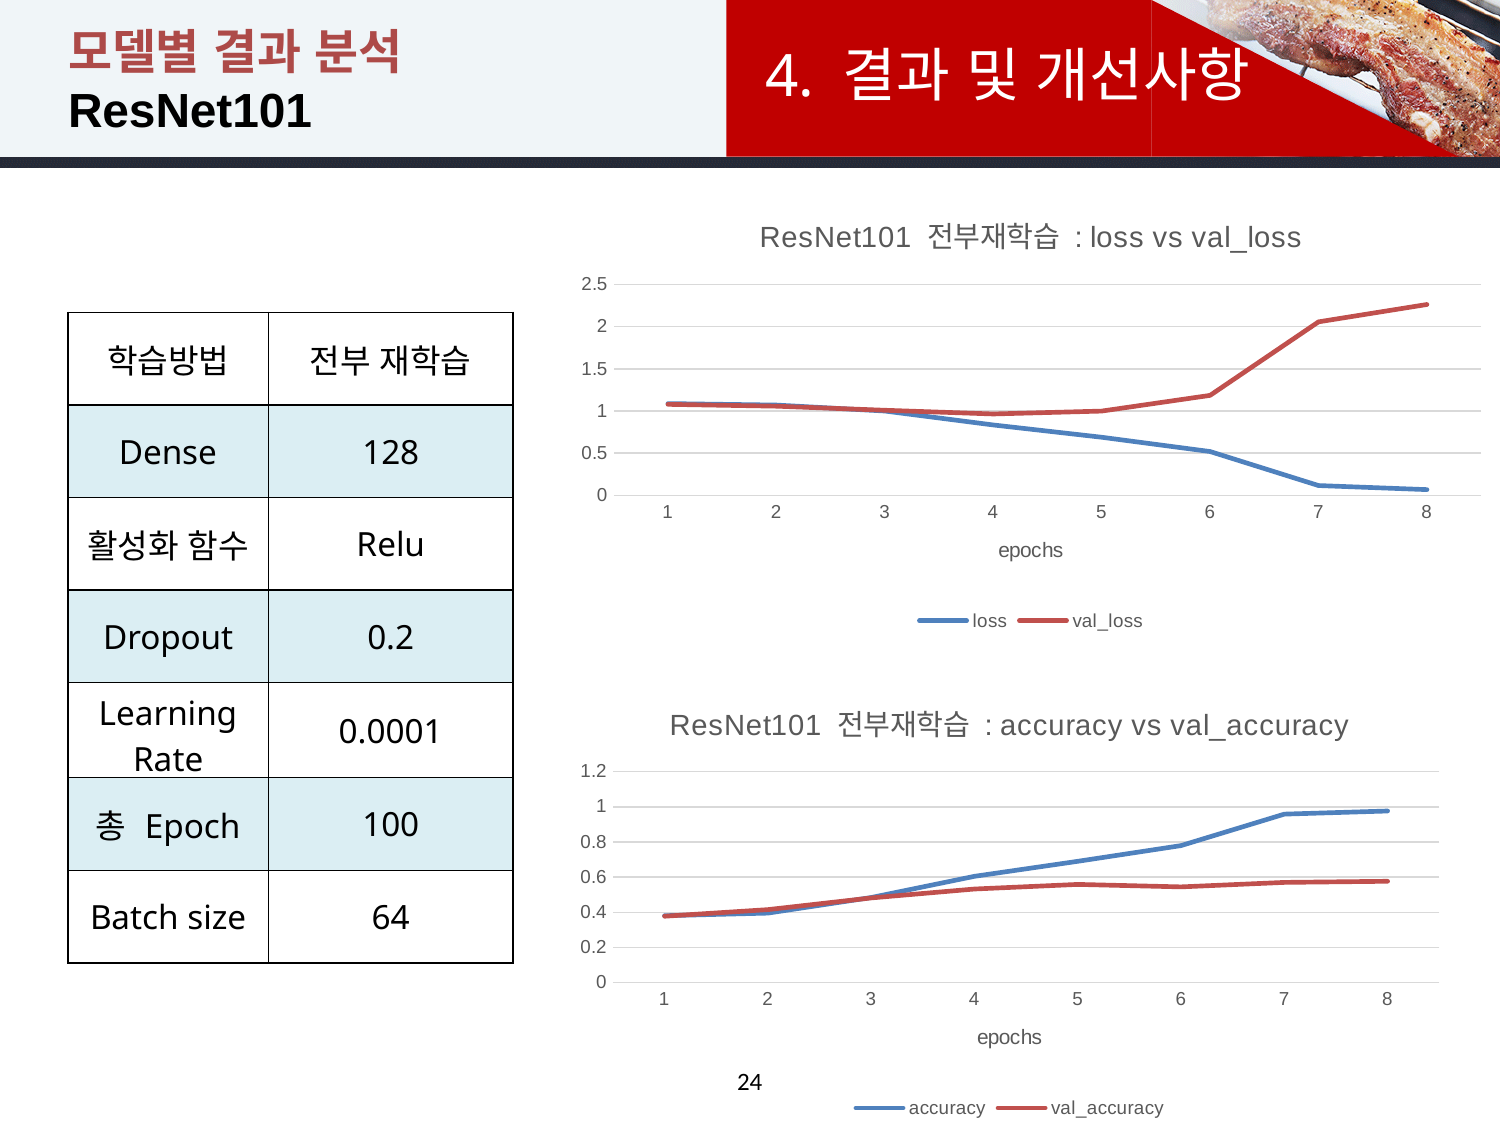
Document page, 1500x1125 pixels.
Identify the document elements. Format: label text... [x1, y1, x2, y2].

table_cell 총 Epoch [69, 778, 268, 870]
table_cell Learning Rate [69, 683, 268, 777]
text_box 4. 결과 및 개선사항 [750, 30, 1270, 116]
table_header 학습방법 [69, 313, 268, 404]
table_cell 0.2 [269, 591, 512, 682]
chart [562, 187, 1500, 638]
table_cell Batch size [69, 871, 268, 962]
table_cell Dropout [69, 591, 268, 682]
table_cell 0.0001 [269, 683, 512, 777]
title 모델별 결과 분석 ResNet101 [53, 14, 656, 145]
table_header 전부 재학습 [269, 313, 512, 404]
table_cell 128 [269, 406, 512, 497]
table_cell 64 [269, 871, 512, 962]
picture [0, 0, 1500, 1125]
chart [562, 674, 1458, 1125]
table_cell Dense [69, 406, 268, 497]
table_cell 100 [269, 778, 512, 870]
table_cell Relu [269, 498, 512, 589]
table_cell 활성화 함수 [69, 498, 268, 589]
